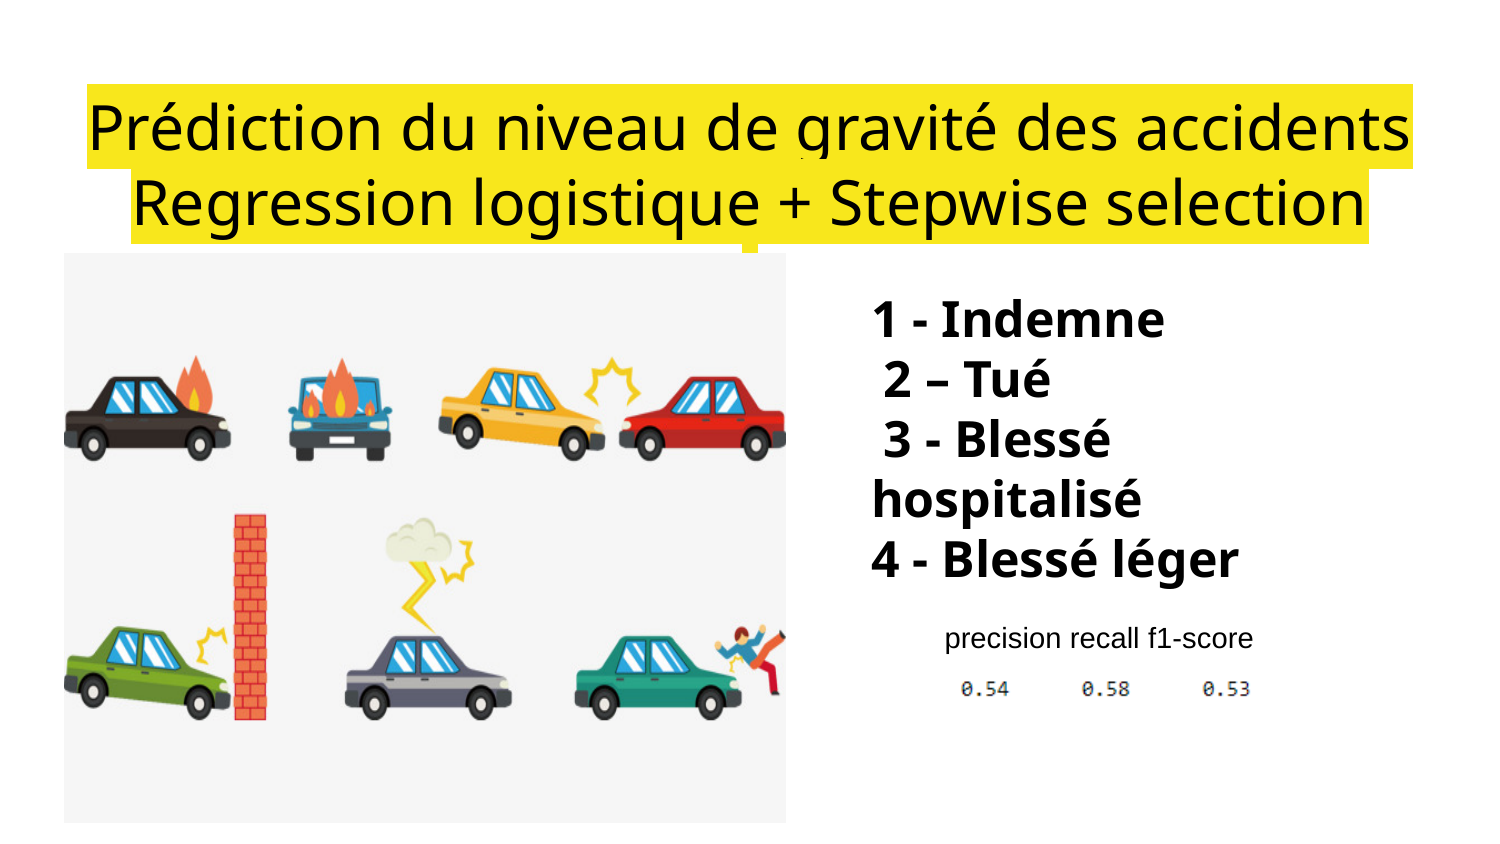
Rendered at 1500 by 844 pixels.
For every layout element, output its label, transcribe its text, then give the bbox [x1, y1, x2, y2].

text_box precision recall f1-score [929, 612, 1270, 663]
text_box 1 - Indemne 2 – Tué 3 - Blessé hospitalisé 4 - Blessé léger [856, 280, 1408, 570]
picture [64, 252, 786, 823]
picture [938, 669, 1269, 710]
title Prédiction du niveau de gravité des accidents Regression logistique + Stepwise selection [51, 72, 1449, 167]
